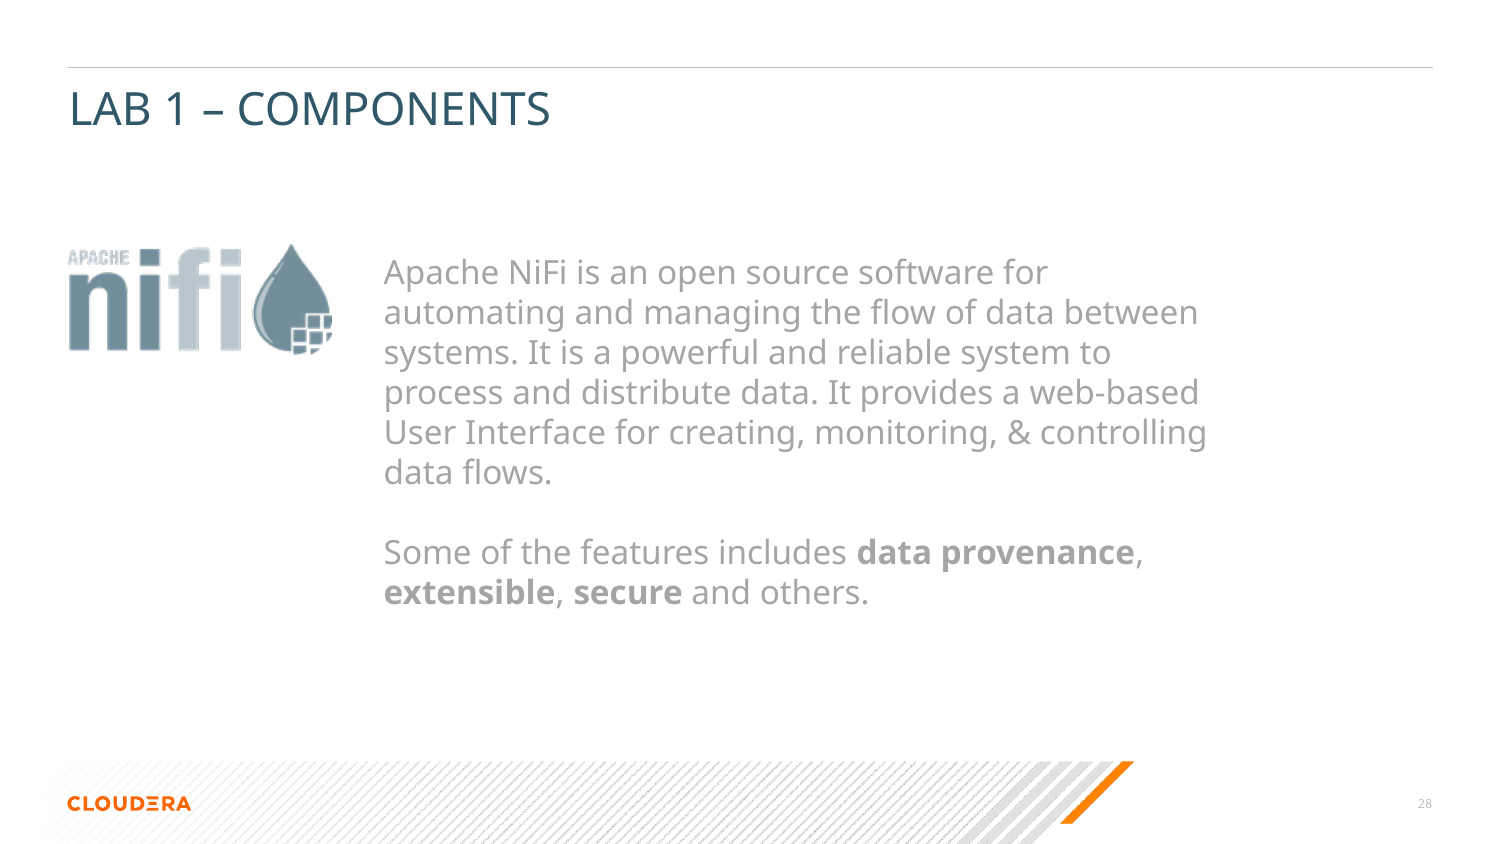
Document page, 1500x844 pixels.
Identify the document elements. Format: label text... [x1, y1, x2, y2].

picture [68, 243, 332, 355]
text_box Apache NiFi is an open source software for automating and managing the flow of data between systems. It is a powerful and reliable system to process and distribute data. It provides a web-based User Interface for creating, monitoring, & controlling data flows. Some of the features includes data provenance, extensible, secure and others. [368, 244, 1230, 619]
picture [0, 761, 1134, 844]
title LAB 1 – COMPONENTS [68, 75, 1432, 144]
